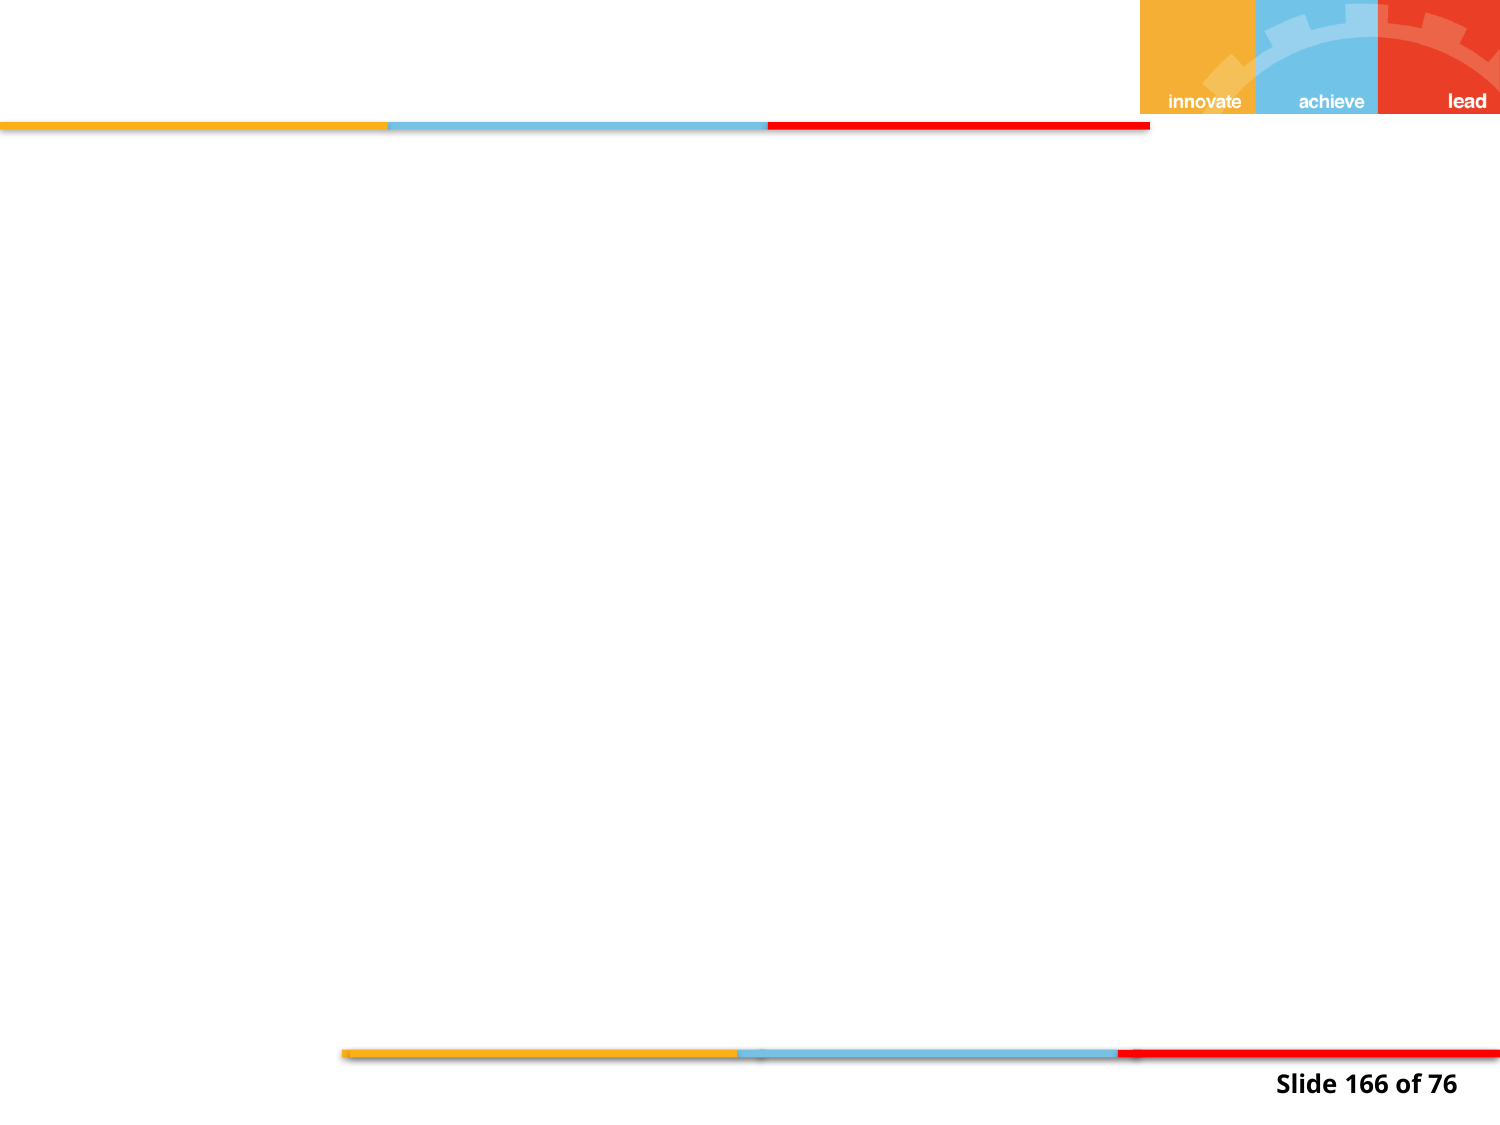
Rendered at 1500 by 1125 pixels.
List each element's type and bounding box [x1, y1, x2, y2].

picture [1140, 0, 1500, 114]
